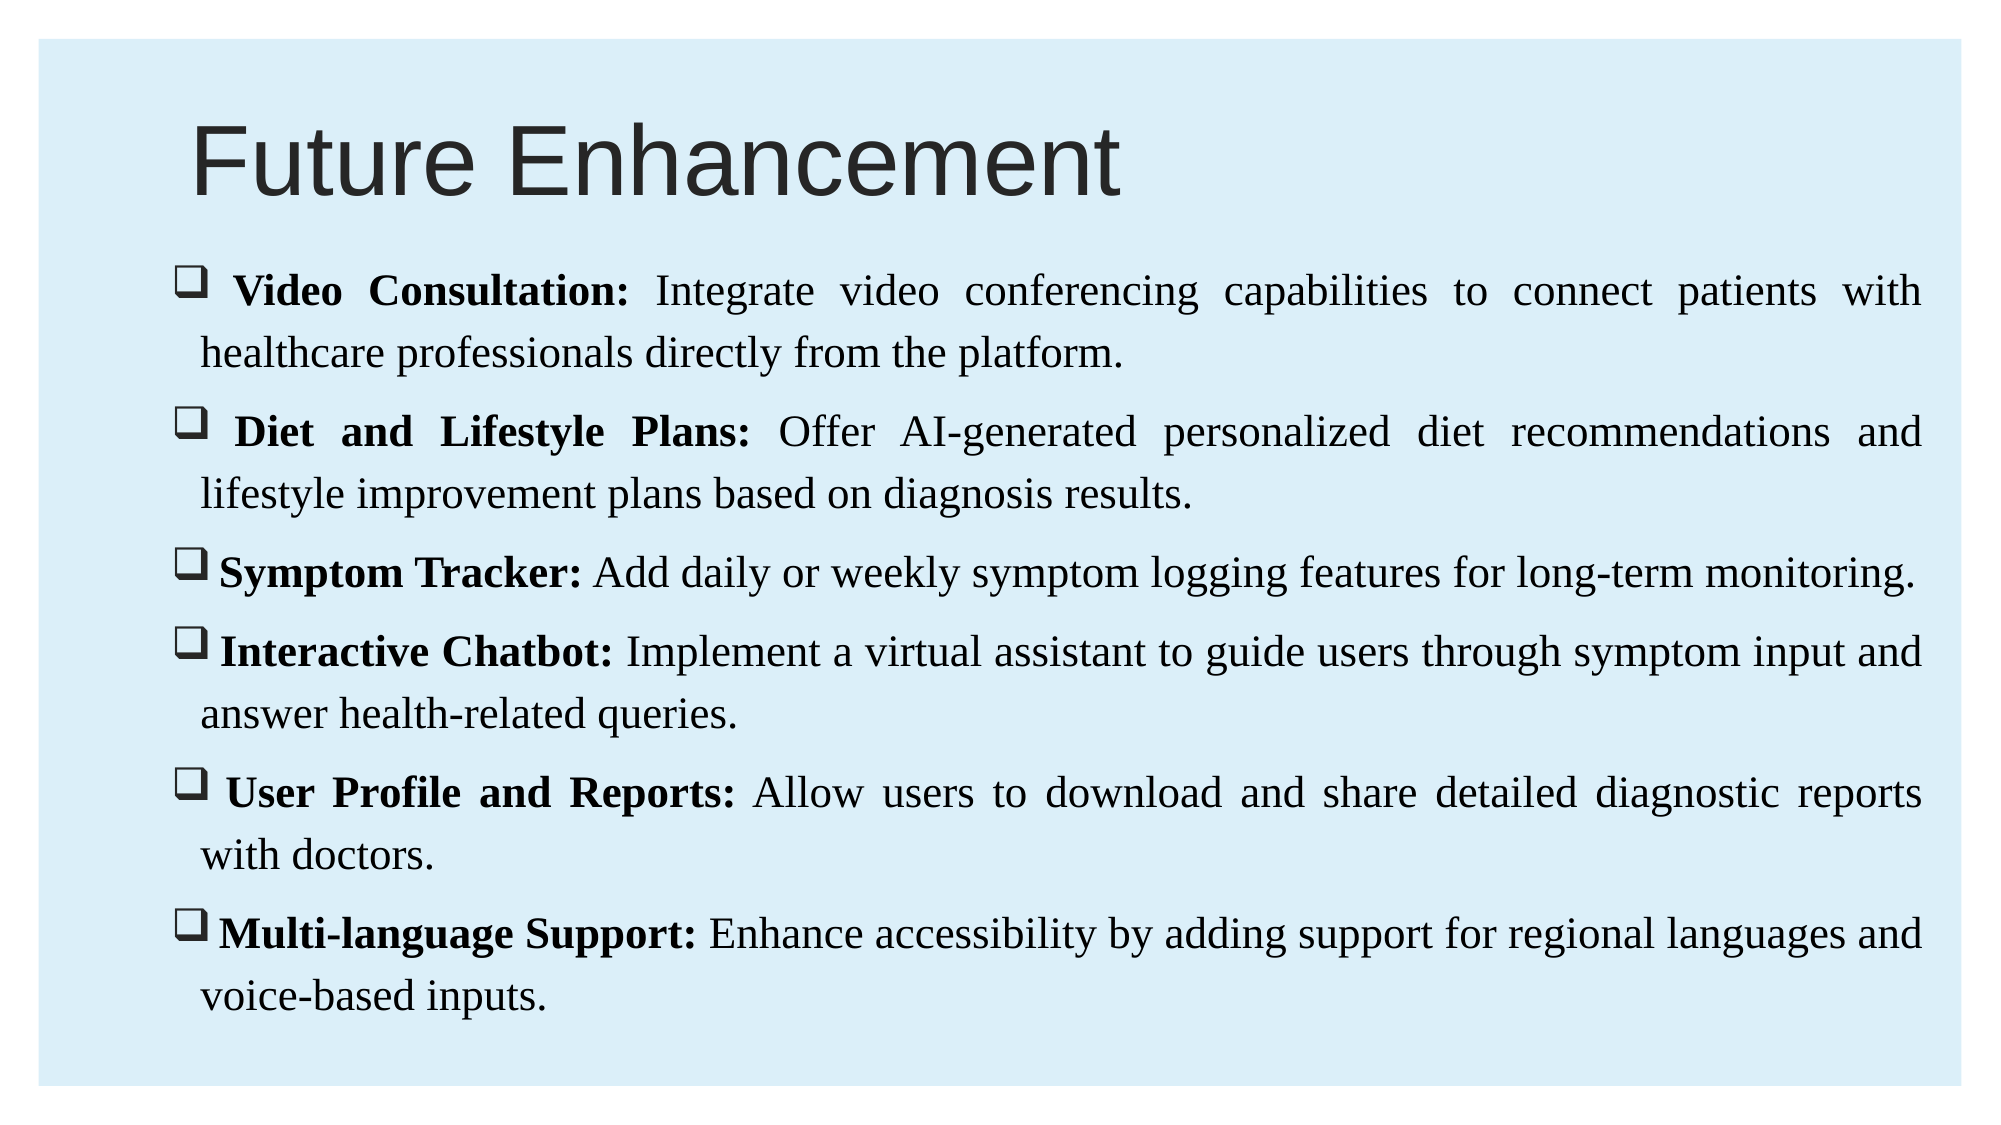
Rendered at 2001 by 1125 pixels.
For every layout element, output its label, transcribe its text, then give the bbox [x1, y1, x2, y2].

list Video Consultation: Integrate video conferencing capabilities to connect patients with healthcare professionals directly from the platform. Diet and Lifestyle Plans: Offer AI-generated personalized diet recommendations and lifestyle improvement plans based on diagnosis results. Symptom Tracker: Add daily or weekly symptom logging features for long-term monitoring. Interactive Chatbot: Implement a virtual assistant to guide users through symptom input and answer health-related queries. User Profile and Reports: Allow users to download and share detailed diagnostic reports with doctors. Multi-language Support: Enhance accessibility by adding support for regional languages and voice-based inputs. [156, 245, 1940, 1047]
title Future Enhancement [174, 50, 1825, 245]
